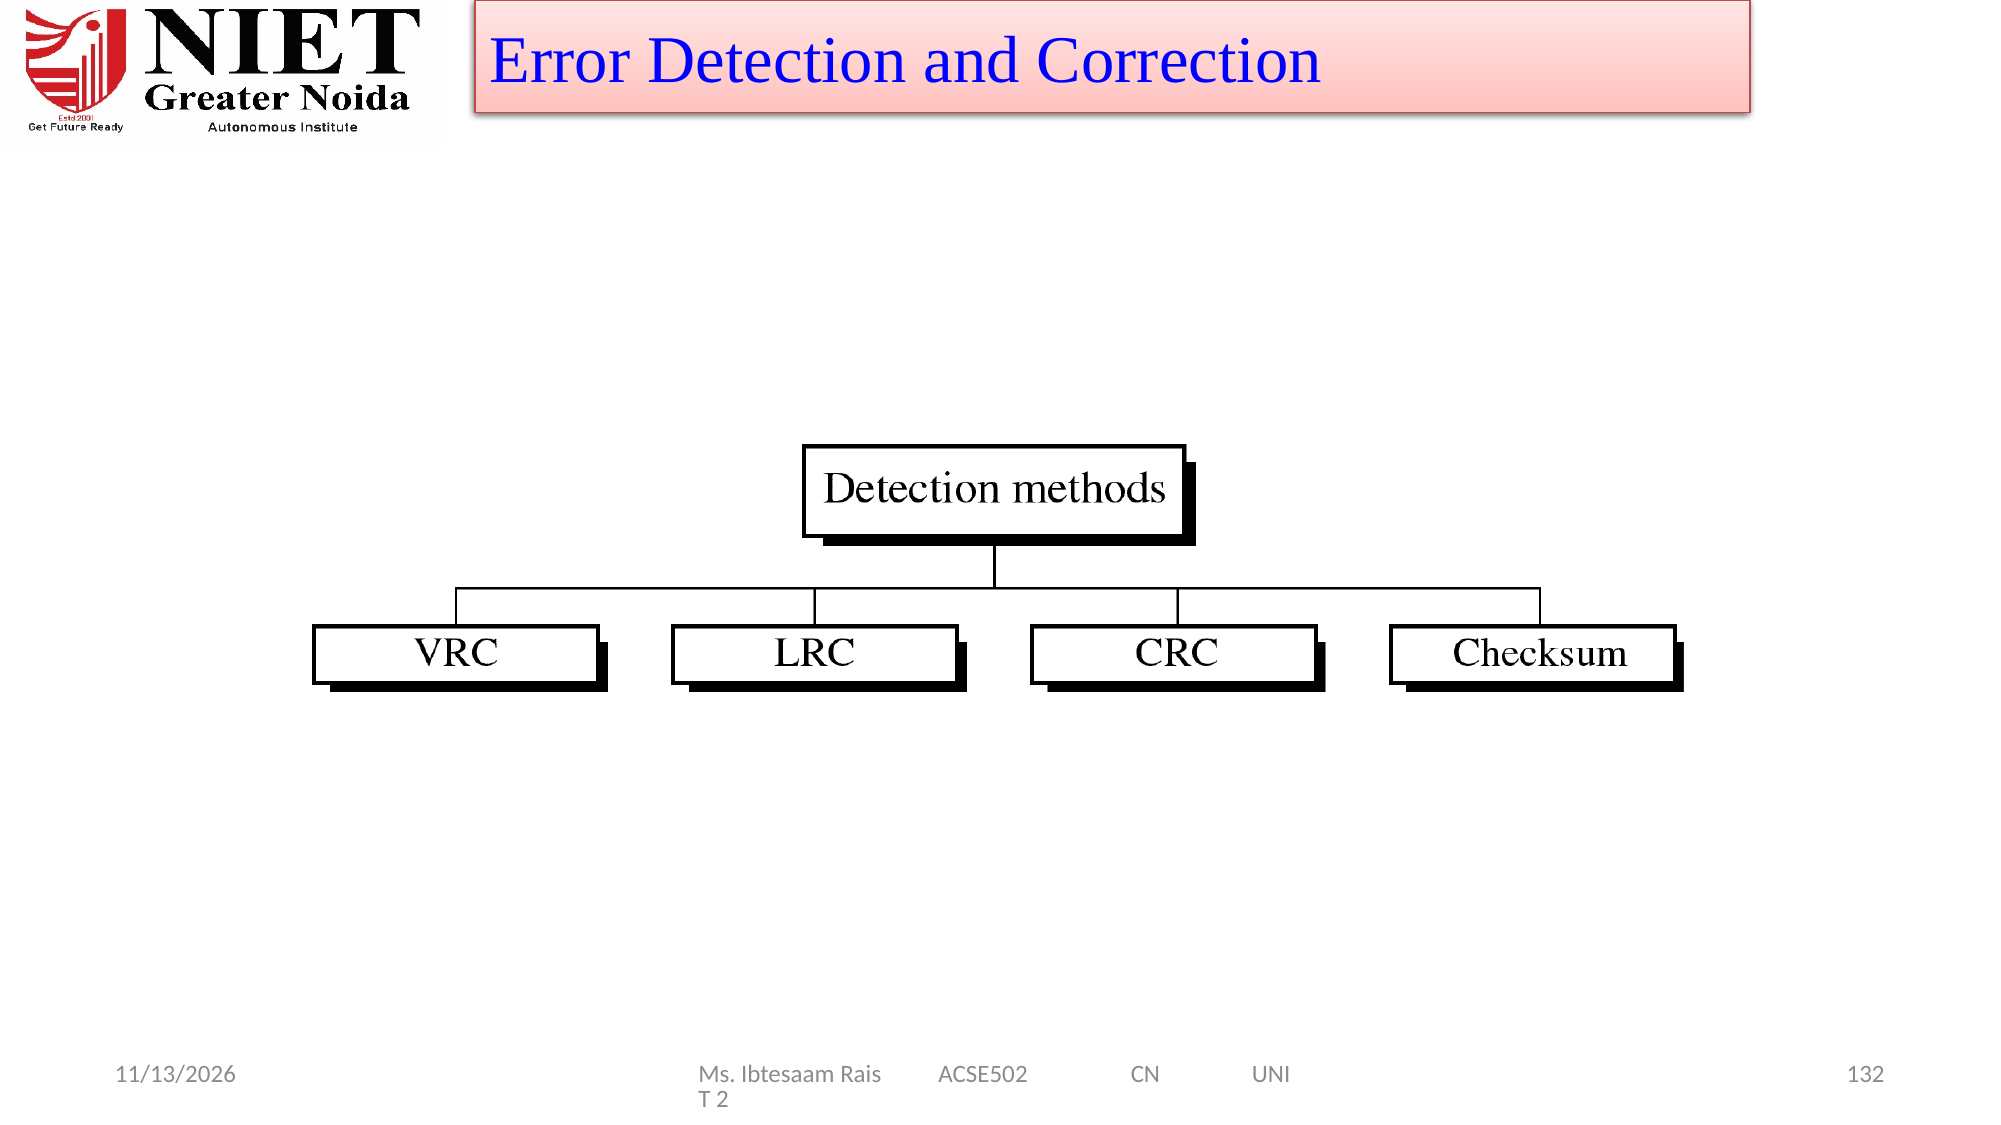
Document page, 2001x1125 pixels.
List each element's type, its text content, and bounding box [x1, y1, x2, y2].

slide_number 132 [1433, 1042, 1900, 1103]
picture [0, 0, 445, 149]
picture [311, 444, 1684, 693]
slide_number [99, 1042, 567, 1103]
text_box Error Detection and Correction [474, 0, 1751, 113]
footer Ms. Ibtesaam Rais ACSE502 CN UNIT 2 [683, 1042, 1317, 1103]
